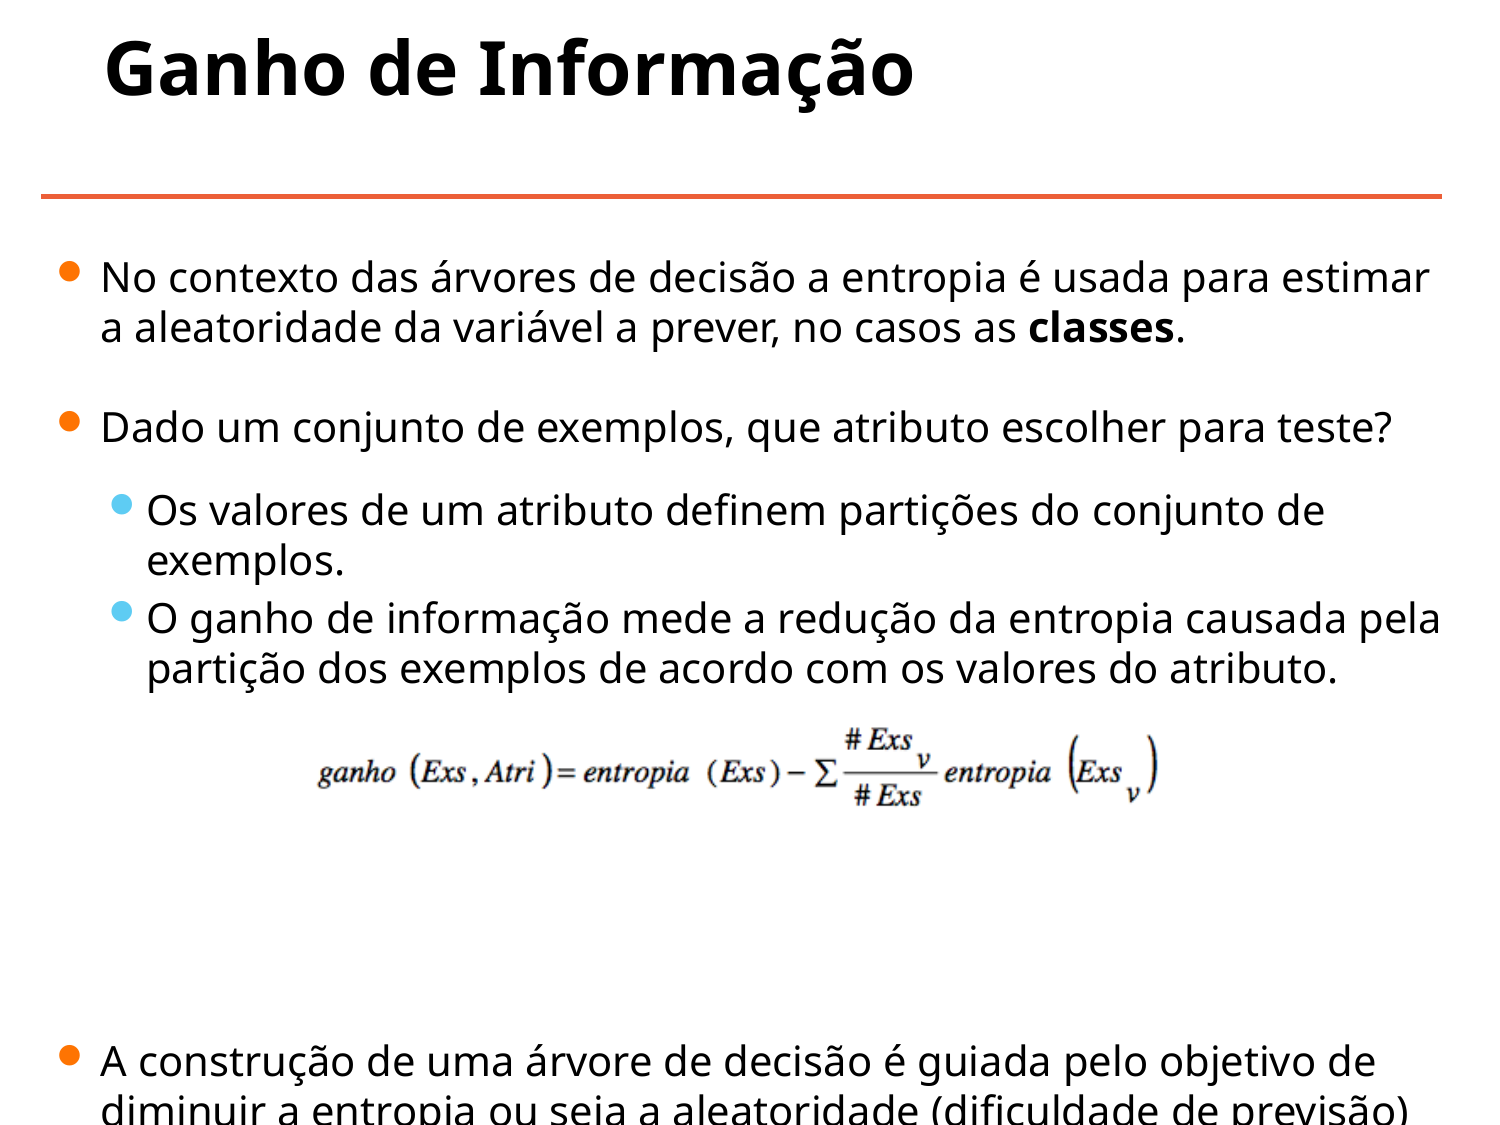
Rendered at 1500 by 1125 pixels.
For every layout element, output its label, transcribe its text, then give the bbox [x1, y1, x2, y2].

title Ganho de Informação [88, 42, 1282, 126]
list No contexto das árvores de decisão a entropia é usada para estimar a aleatoridade da variável a prever, no casos as classes. Dado um conjunto de exemplos, que atributo escolher para teste? Os valores de um atributo definem partições do conjunto de exemplos. O ganho de informação mede a redução da entropia causada pela partição dos exemplos de acordo com os valores do atributo. A construção de uma árvore de decisão é guiada pelo objetivo de diminuir a entropia ou seja a aleatoridade (dificuldade de previsão) da variável objetivo. [40, 243, 1460, 1026]
picture [265, 715, 1198, 835]
